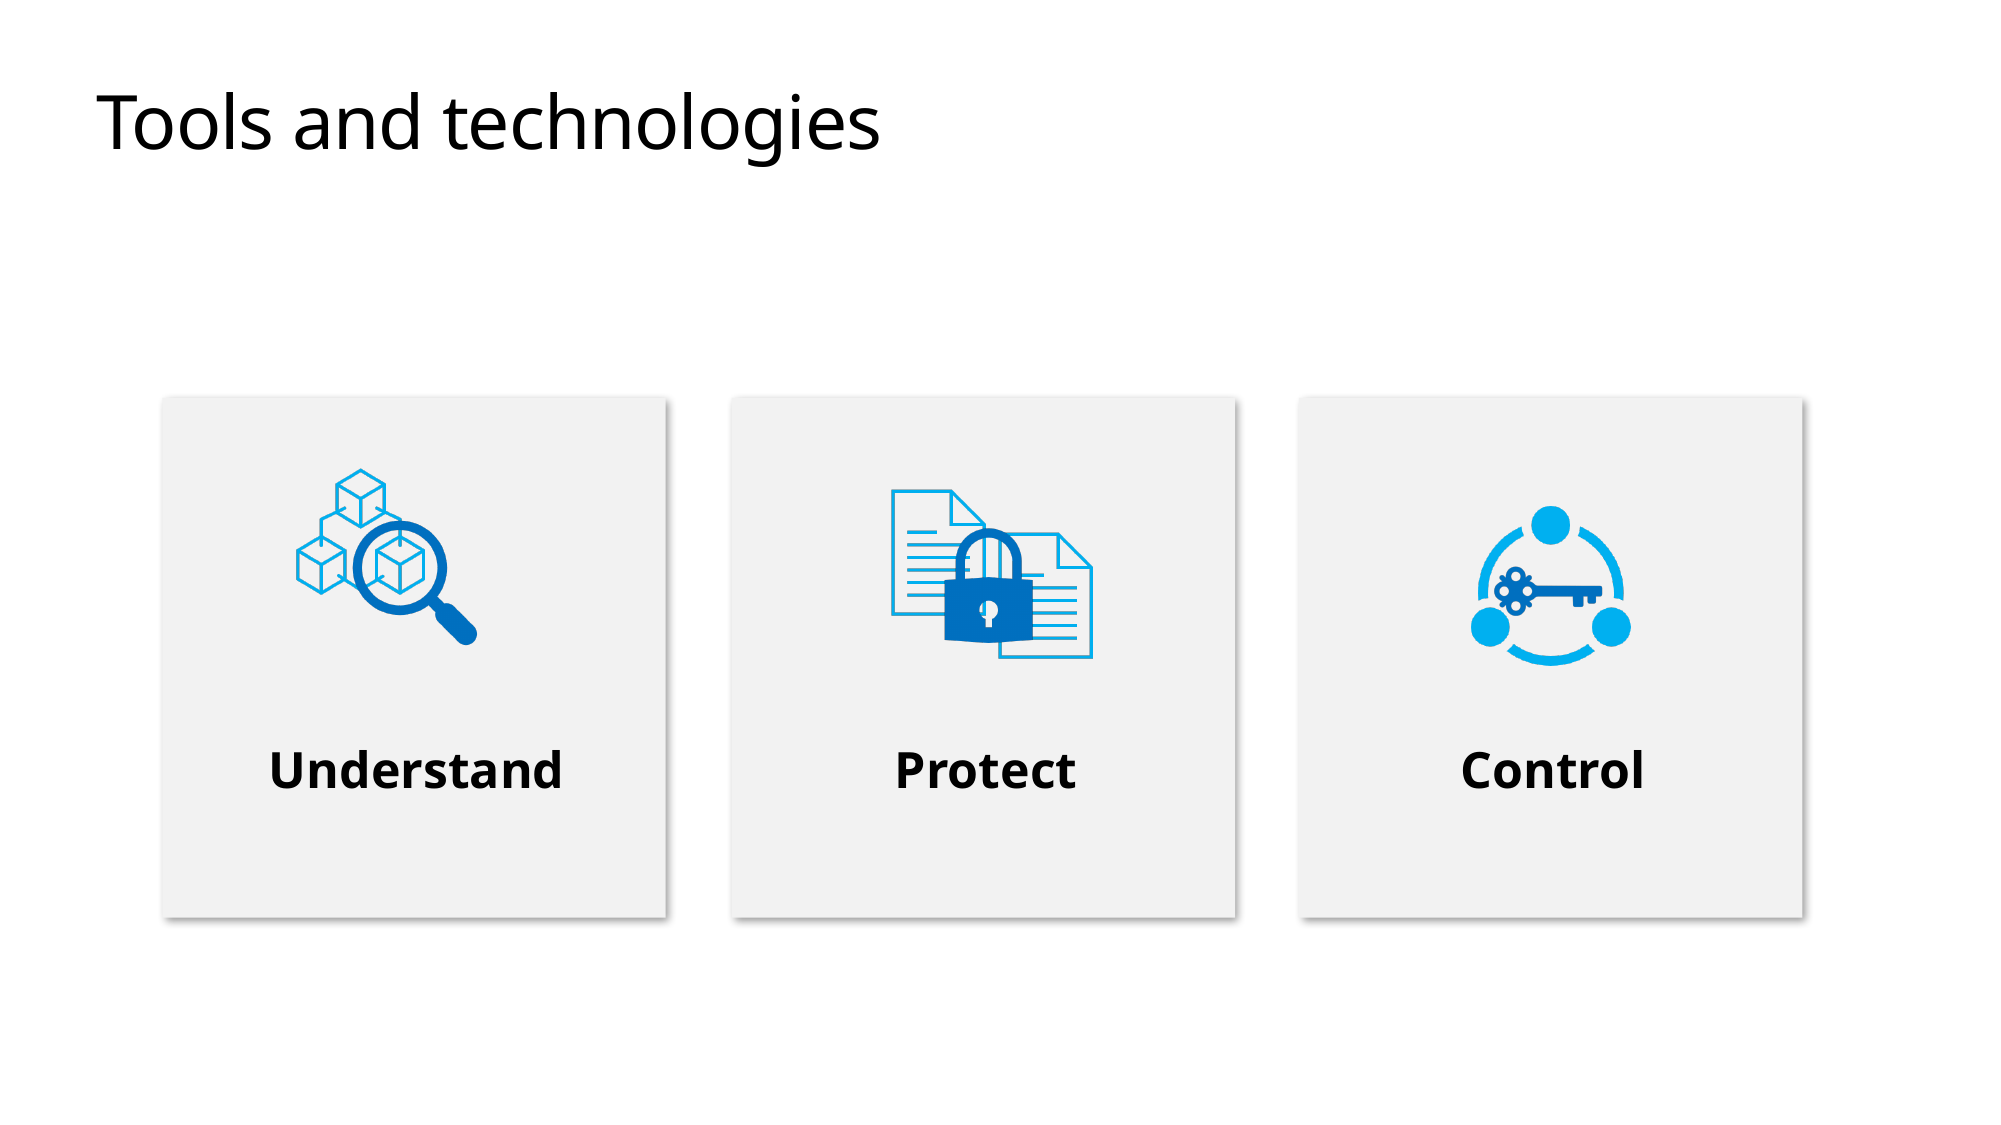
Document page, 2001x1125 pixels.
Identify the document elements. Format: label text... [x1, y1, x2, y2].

text_box [161, 397, 667, 918]
picture [863, 477, 1121, 671]
picture [1434, 469, 1667, 702]
text_box Understand [226, 731, 608, 807]
text_box Control [1362, 731, 1745, 807]
text_box [731, 397, 1236, 918]
picture [284, 456, 490, 658]
text_box Protect [795, 731, 1177, 807]
title Tools and technologies [96, 75, 1904, 166]
text_box [1298, 397, 1803, 918]
